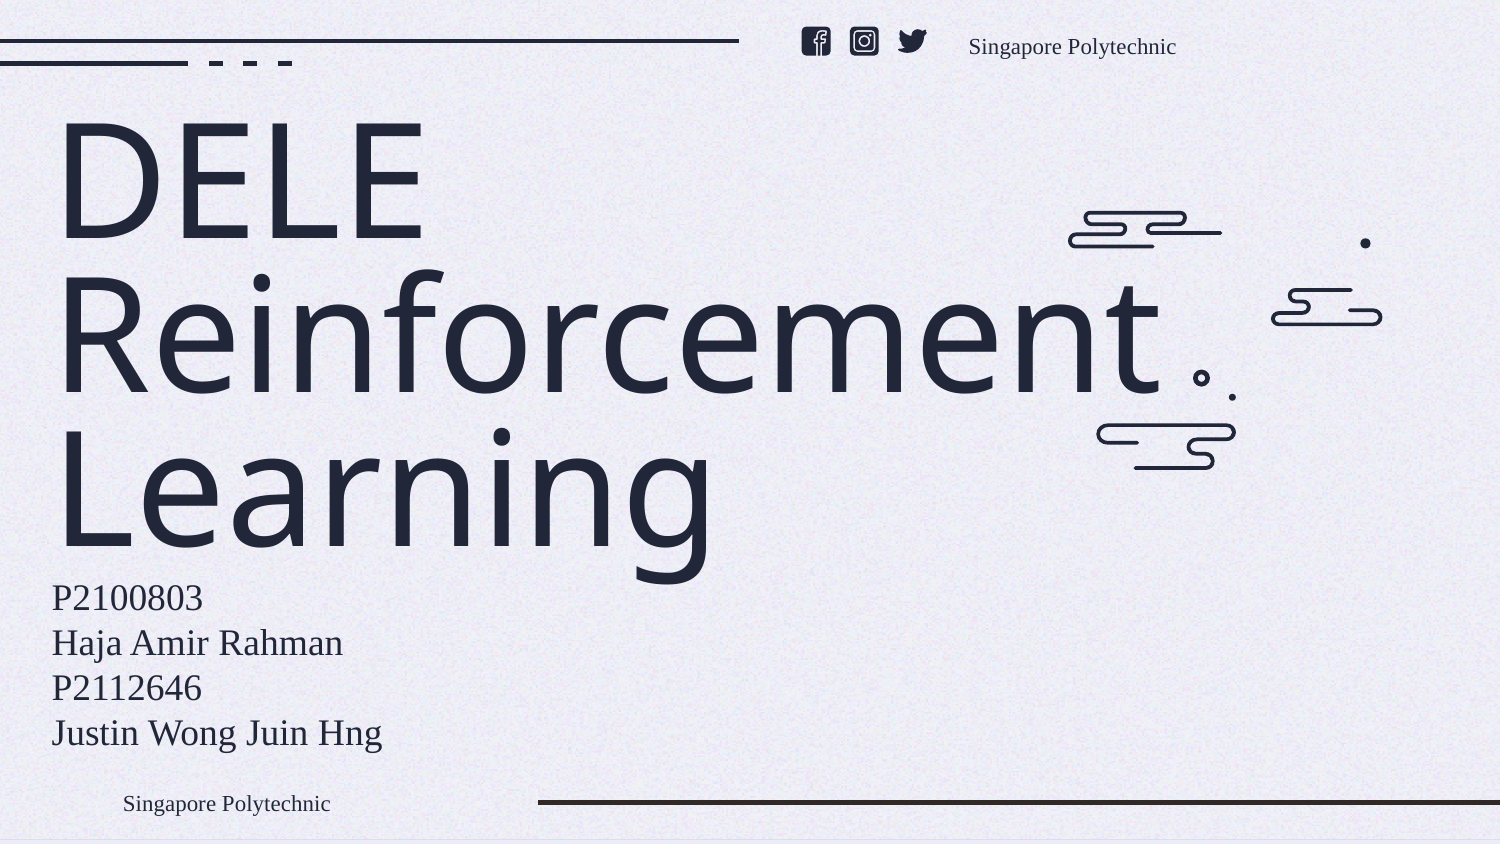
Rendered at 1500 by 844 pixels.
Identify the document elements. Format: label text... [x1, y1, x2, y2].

text_box [1360, 238, 1371, 249]
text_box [801, 26, 928, 56]
text_box Singapore Polytechnic [953, 21, 1394, 70]
subtitle P2100803 Haja Amir Rahman P2112646 Justin Wong Juin Hng [36, 586, 525, 740]
text_box [1068, 210, 1223, 249]
text_box [1195, 371, 1208, 385]
text_box [1096, 423, 1236, 470]
picture [0, 0, 1500, 844]
text_box Singapore Polytechnic [108, 778, 548, 827]
title DELE Reinforcement Learning [36, 125, 1189, 567]
text_box [1270, 288, 1383, 327]
text_box [1228, 393, 1236, 401]
